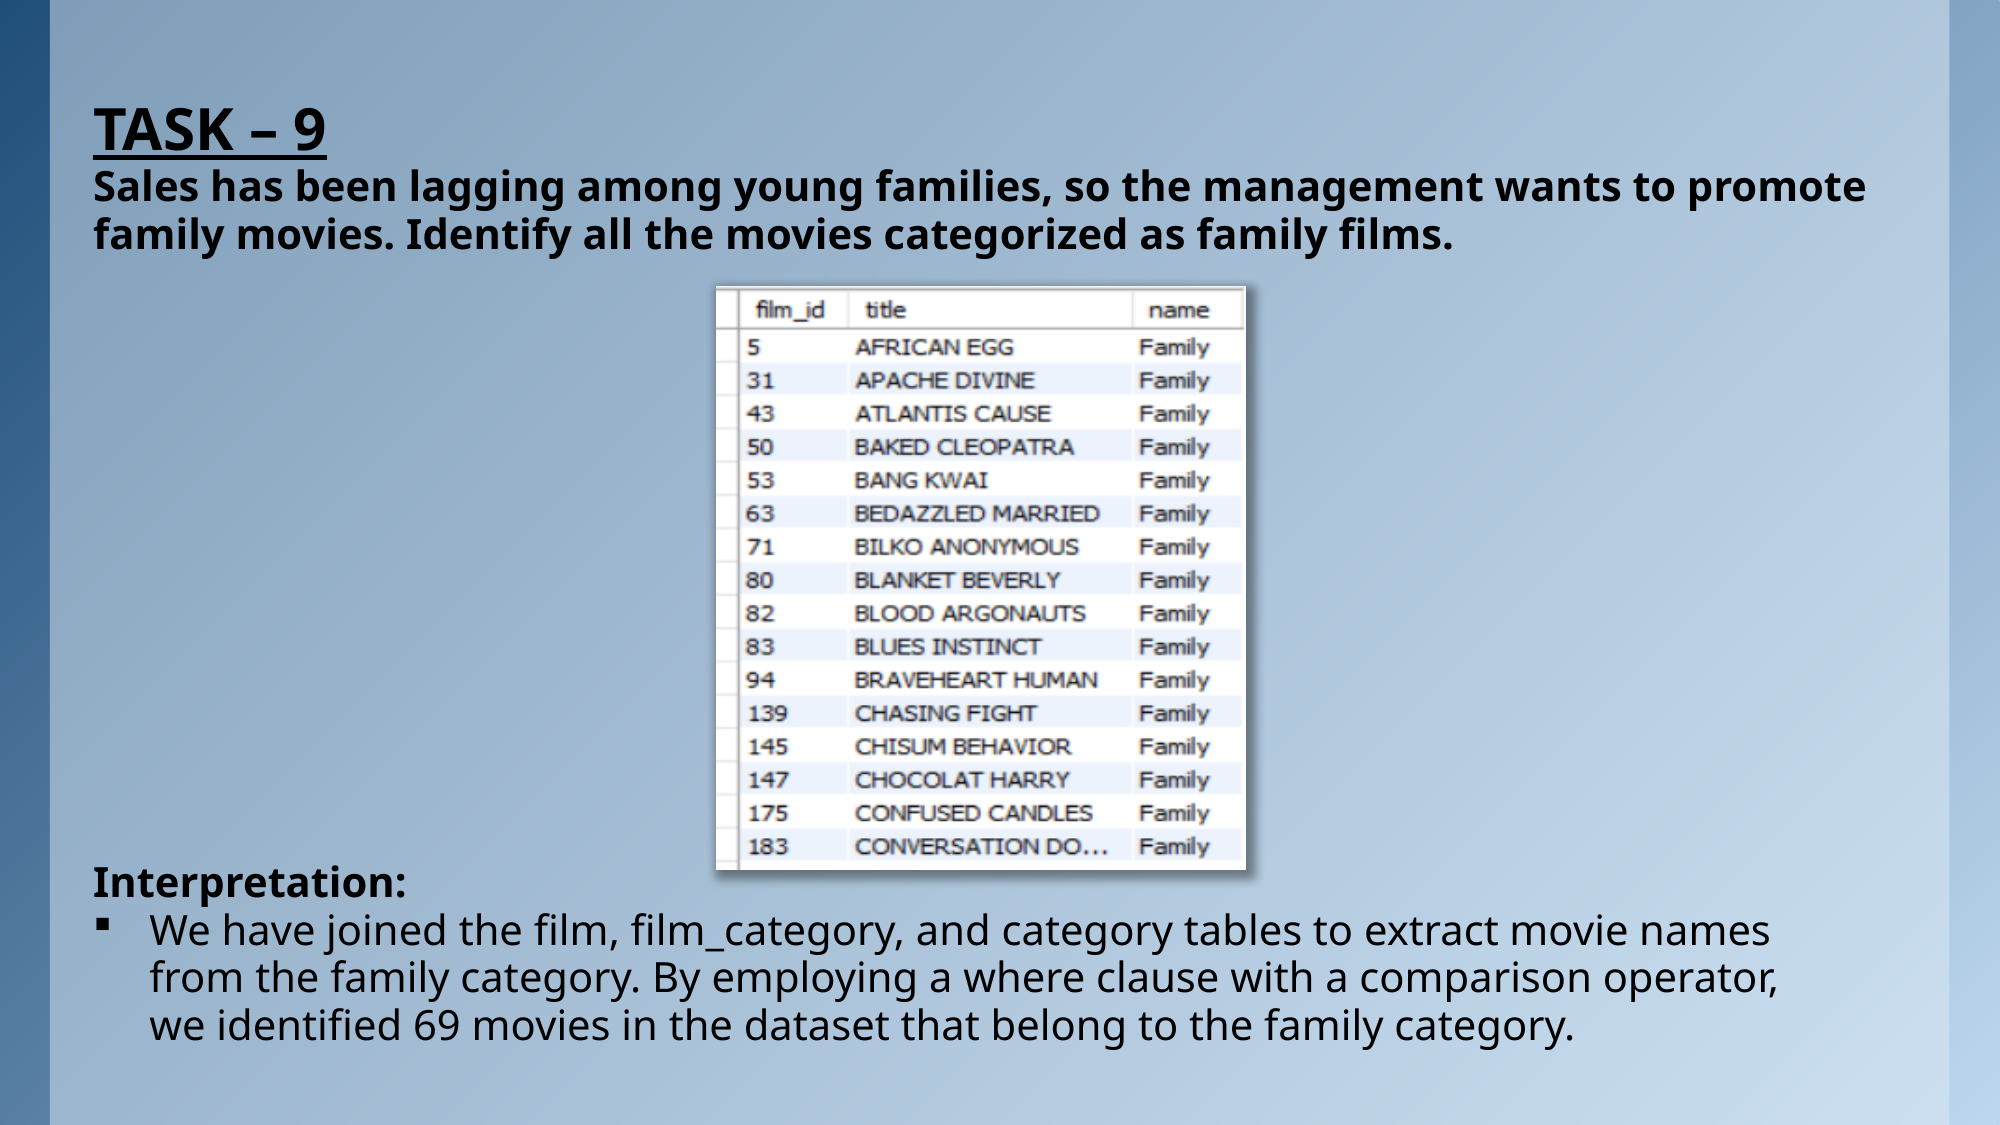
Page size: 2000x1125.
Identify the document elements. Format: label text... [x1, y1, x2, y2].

text_box Interpretation: We have joined the film, film_category, and category tables to extract movie names from the family category. By employing a where clause with a comparison operator, we identified 69 movies in the dataset that belong to the family category. [78, 852, 1803, 1057]
picture [716, 286, 1246, 870]
text_box TASK – 9 Sales has been lagging among young families, so the management wants to promote family movies. Identify all the movies categorized as family films. [78, 90, 1910, 267]
